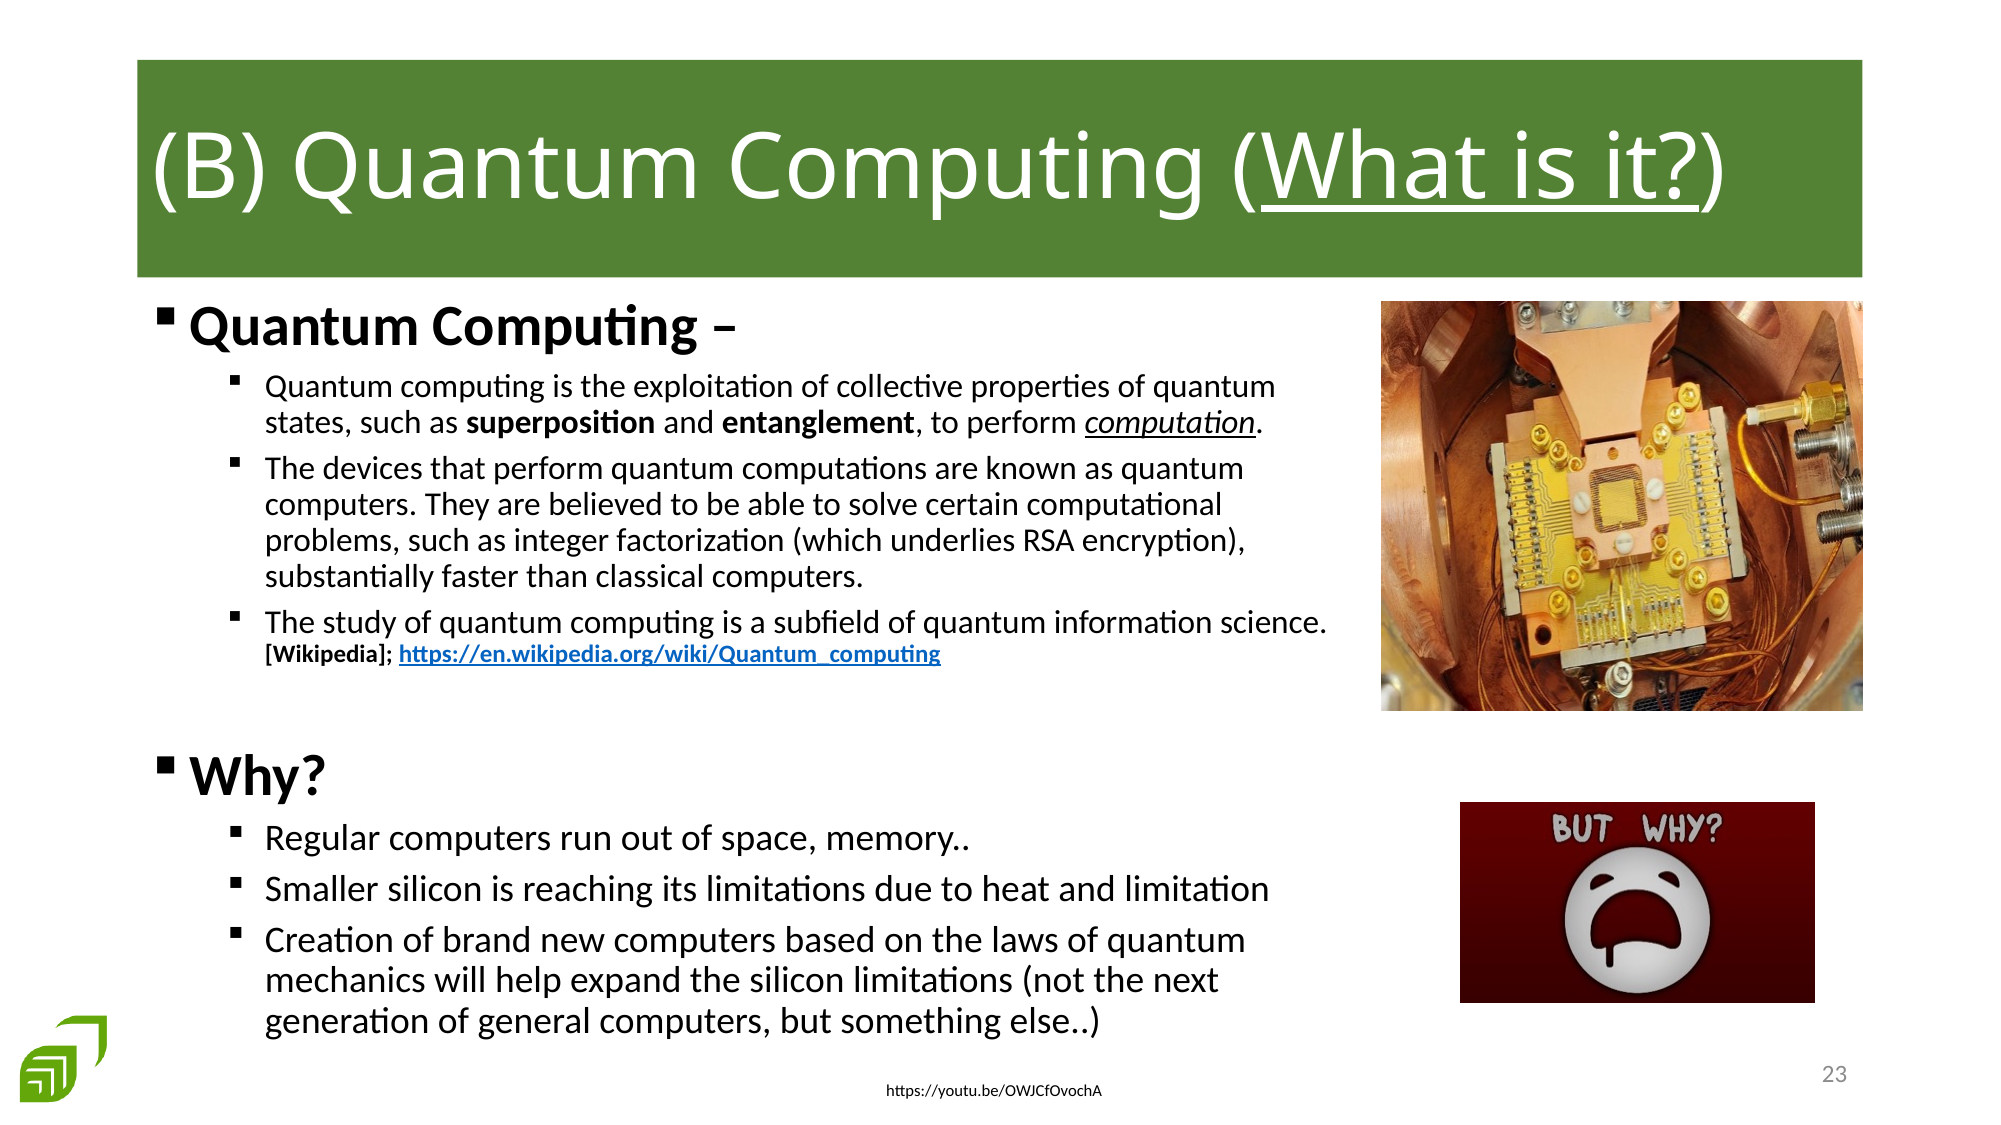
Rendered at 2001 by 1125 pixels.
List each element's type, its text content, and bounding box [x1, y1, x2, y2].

list Quantum Computing – Quantum computing is the exploitation of collective properties of quantum states, such as superposition and entanglement, to perform computation. The devices that perform quantum computations are known as quantum computers. They are believed to be able to solve certain computational problems, such as integer factorization (which underlies RSA encryption), substantially faster than classical computers. The study of quantum computing is a subfield of quantum information science. [Wikipedia]; https://en.wikipedia.org/wiki/Quantum_computing Why? Regular computers run out of space, memory.. Smaller silicon is reaching its limitations due to heat and limitation Creation of brand new computers based on the laws of quantum mechanics will help expand the silicon limitations (not the next generation of general computers, but something else..) [137, 287, 1368, 1003]
picture [1381, 301, 1863, 711]
picture [16, 1013, 464, 1125]
picture [1459, 802, 1815, 1003]
text_box https://youtu.be/OWJCfOvochA [871, 1072, 1129, 1108]
title (B) Quantum Computing (What is it?) [137, 59, 1863, 278]
slide_number 22 [1412, 1042, 1863, 1103]
